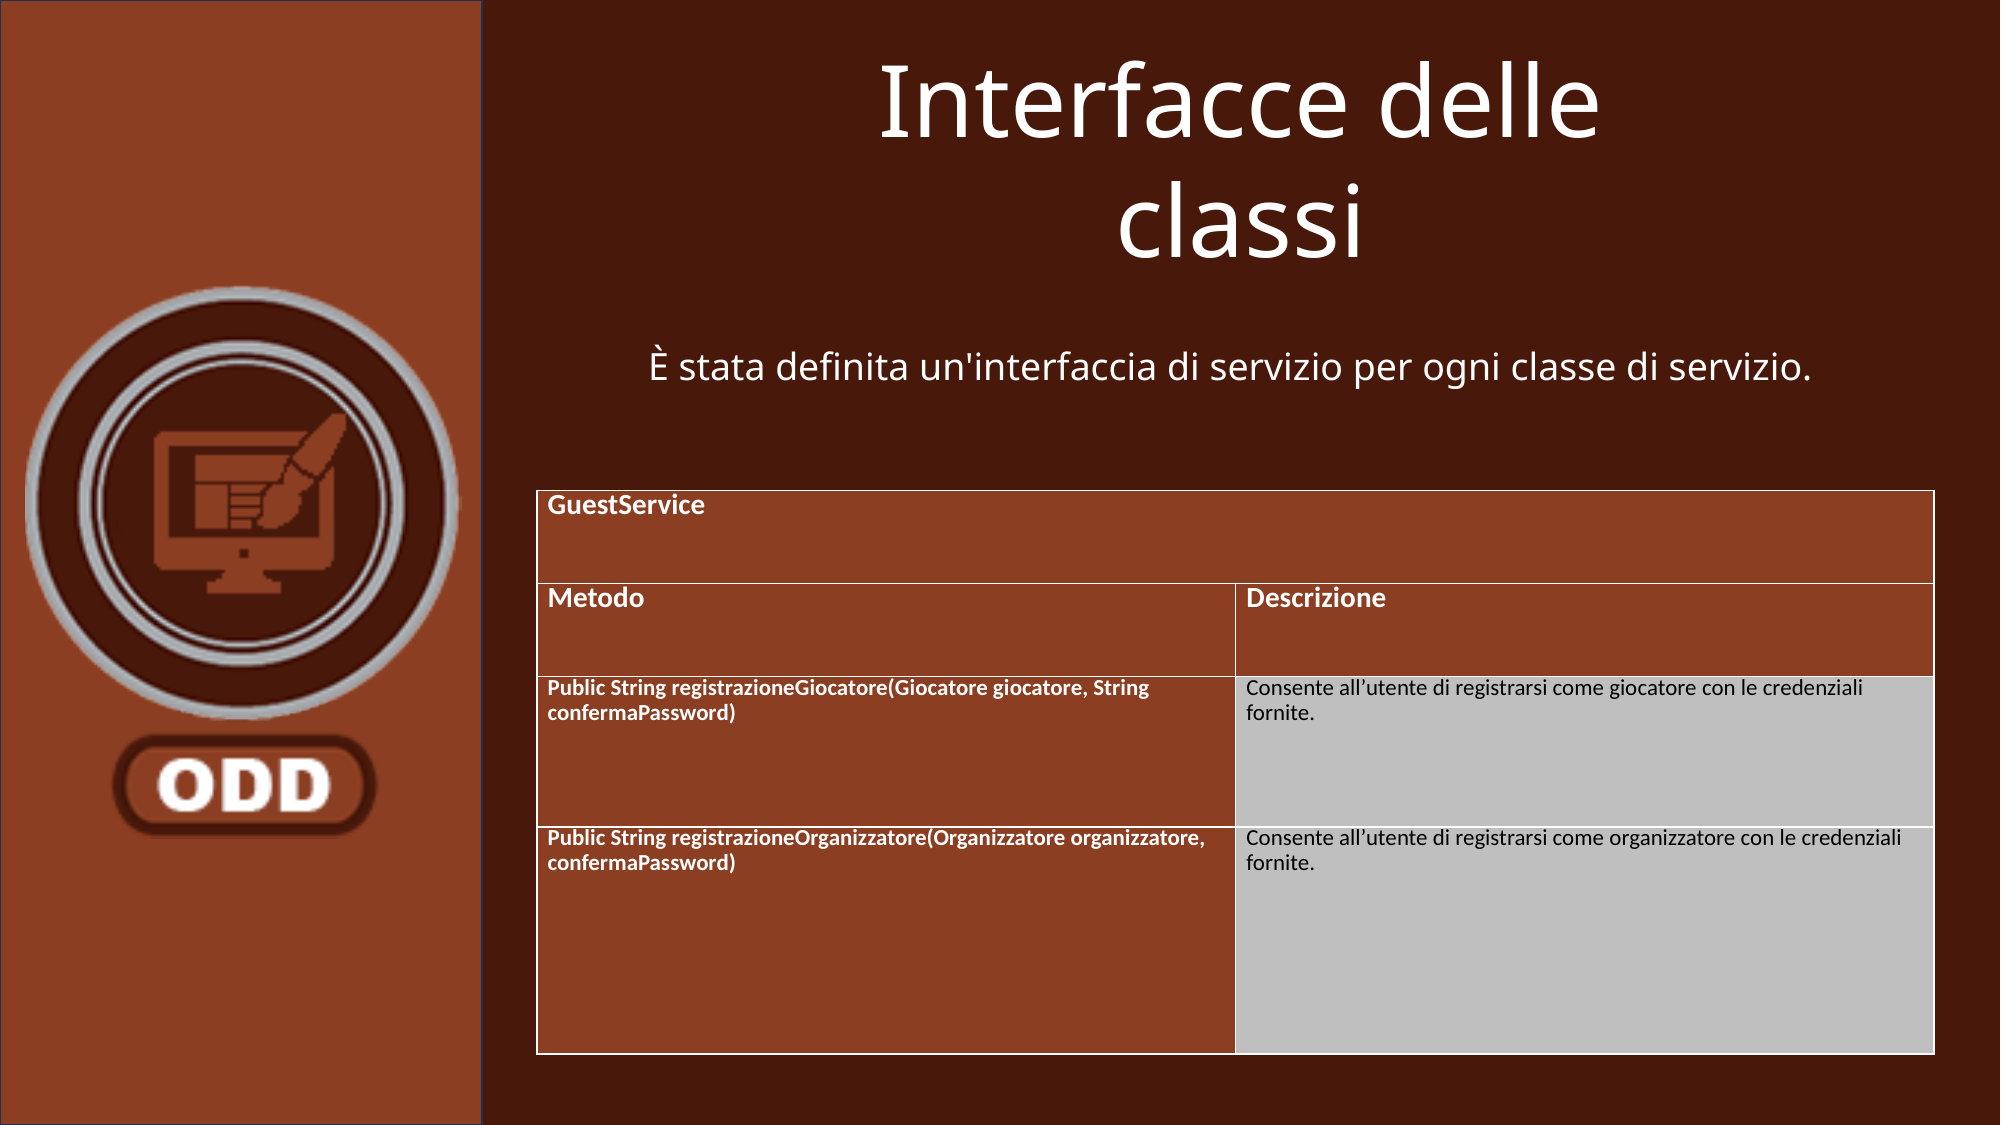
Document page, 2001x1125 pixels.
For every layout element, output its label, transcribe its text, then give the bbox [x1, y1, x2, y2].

picture [25, 285, 462, 840]
table_cell Public String registrazioneOrganizzatore(Organizzatore organizzatore, confermaPassword) [538, 828, 1235, 1053]
table_cell Metodo [538, 584, 1235, 676]
text_box Interfacce delle classi [784, 29, 1698, 285]
table_cell Descrizione [1236, 584, 1933, 676]
table_header GuestService [538, 491, 1933, 583]
text_box [0, 0, 483, 1125]
table_cell Consente all’utente di registrarsi come giocatore con le credenziali fornite. [1236, 677, 1933, 826]
table_cell Public String registrazioneGiocatore(Giocatore giocatore, String confermaPassword) [538, 677, 1235, 826]
table_cell Consente all’utente di registrarsi come organizzatore con le credenziali fornite. [1236, 828, 1933, 1053]
text_box È stata definita un'interfaccia di servizio per ogni classe di servizio. [527, 335, 1935, 441]
text_box [483, 0, 2000, 1125]
